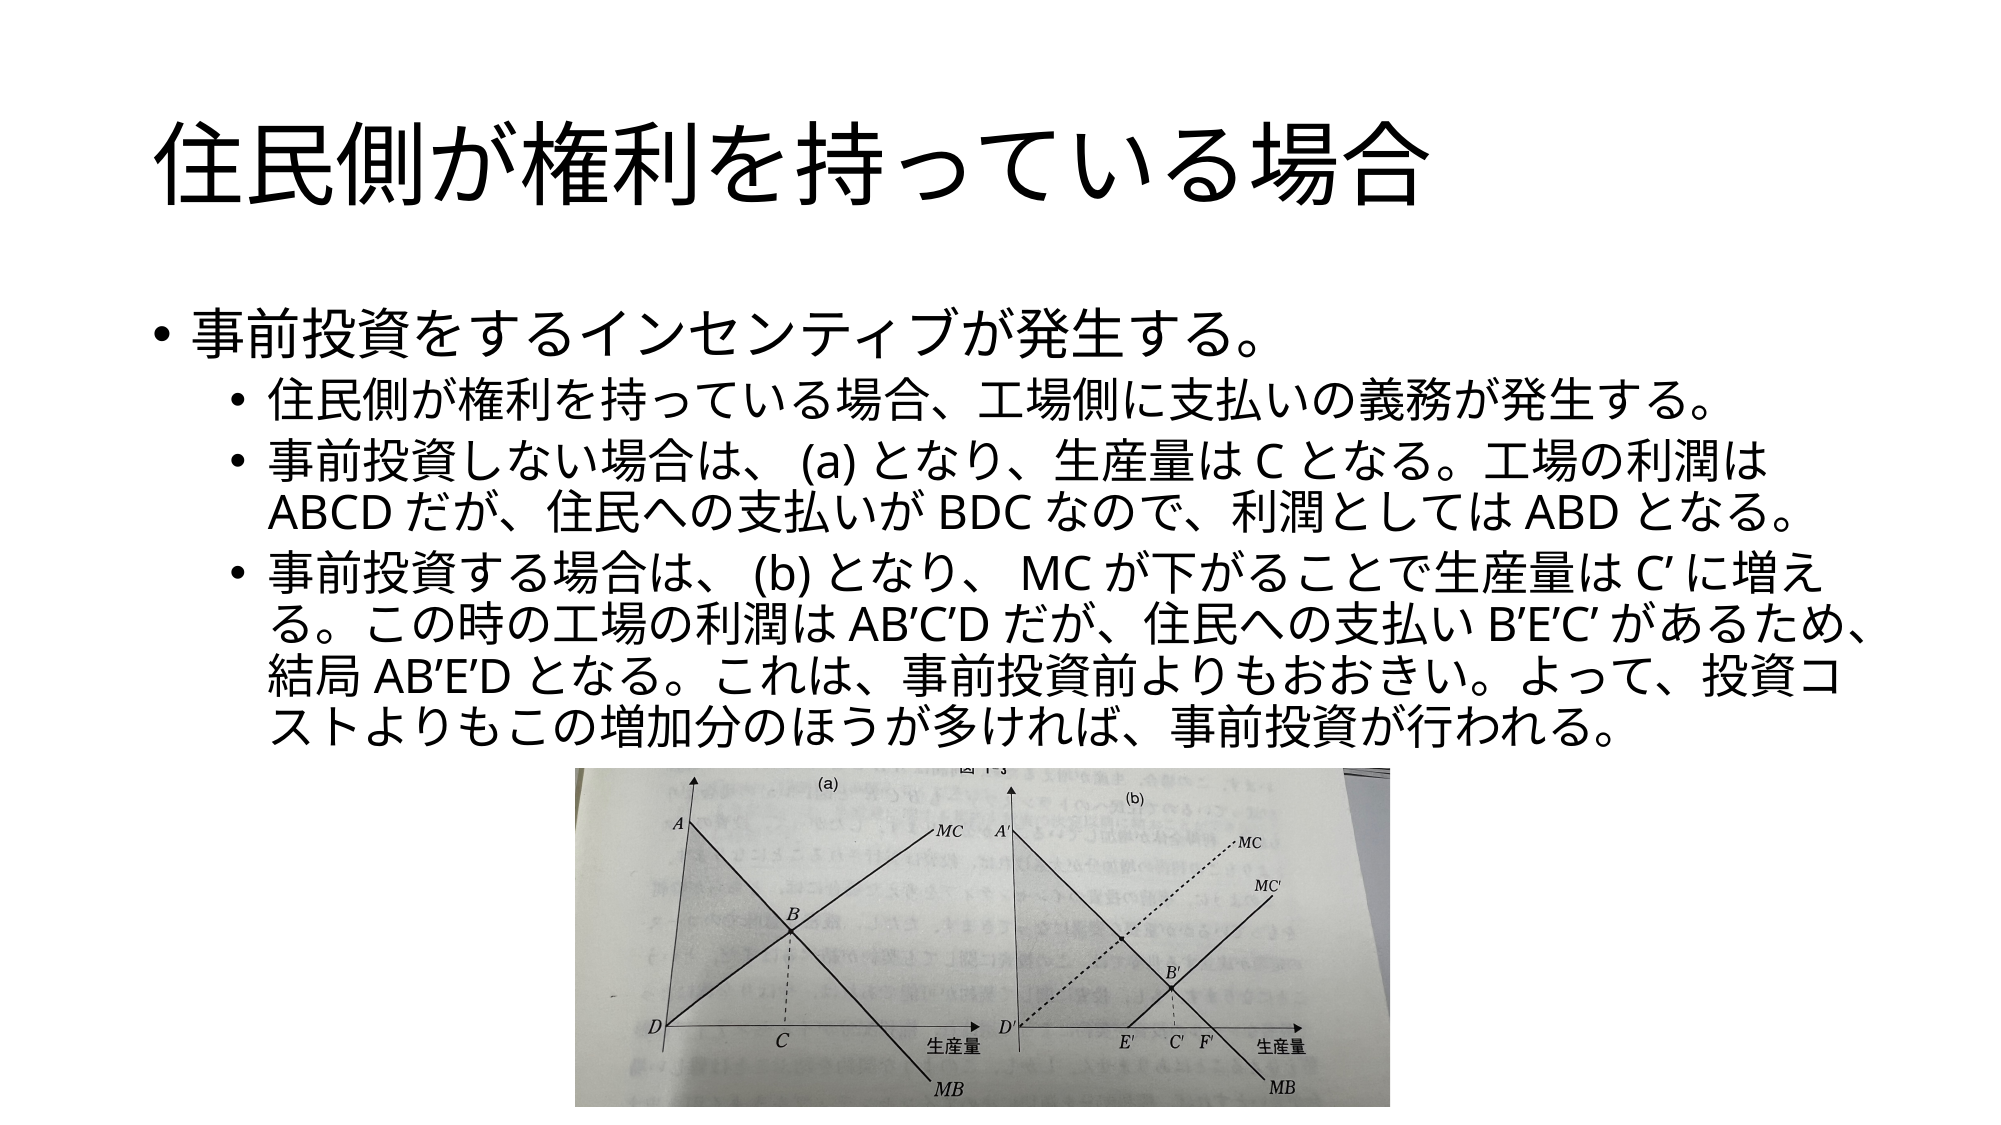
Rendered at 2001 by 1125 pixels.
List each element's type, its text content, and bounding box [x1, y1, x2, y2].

title 住民側が権利を持っている場合 [137, 59, 1863, 278]
picture [574, 768, 1391, 1107]
list 事前投資をするインセンティブが発生する。 住民側が権利を持っている場合、工場側に支払いの義務が発生する。 事前投資しない場合は、(a)となり、生産量はCとなる。工場の利潤はABCDだが、住民への支払いがBDCなので、利潤としてはABDとなる。 事前投資する場合は、(b)となり、MCが下がることで生産量はC’に増える。この時の工場の利潤はAB’C’Dだが、住民への支払いB’E’C’があるため、結局AB’E’Dとなる。これは、事前投資前よりもおおきい。よって、投資コストよりもこの増加分のほうが多ければ、事前投資が行われる。 [137, 299, 1863, 769]
